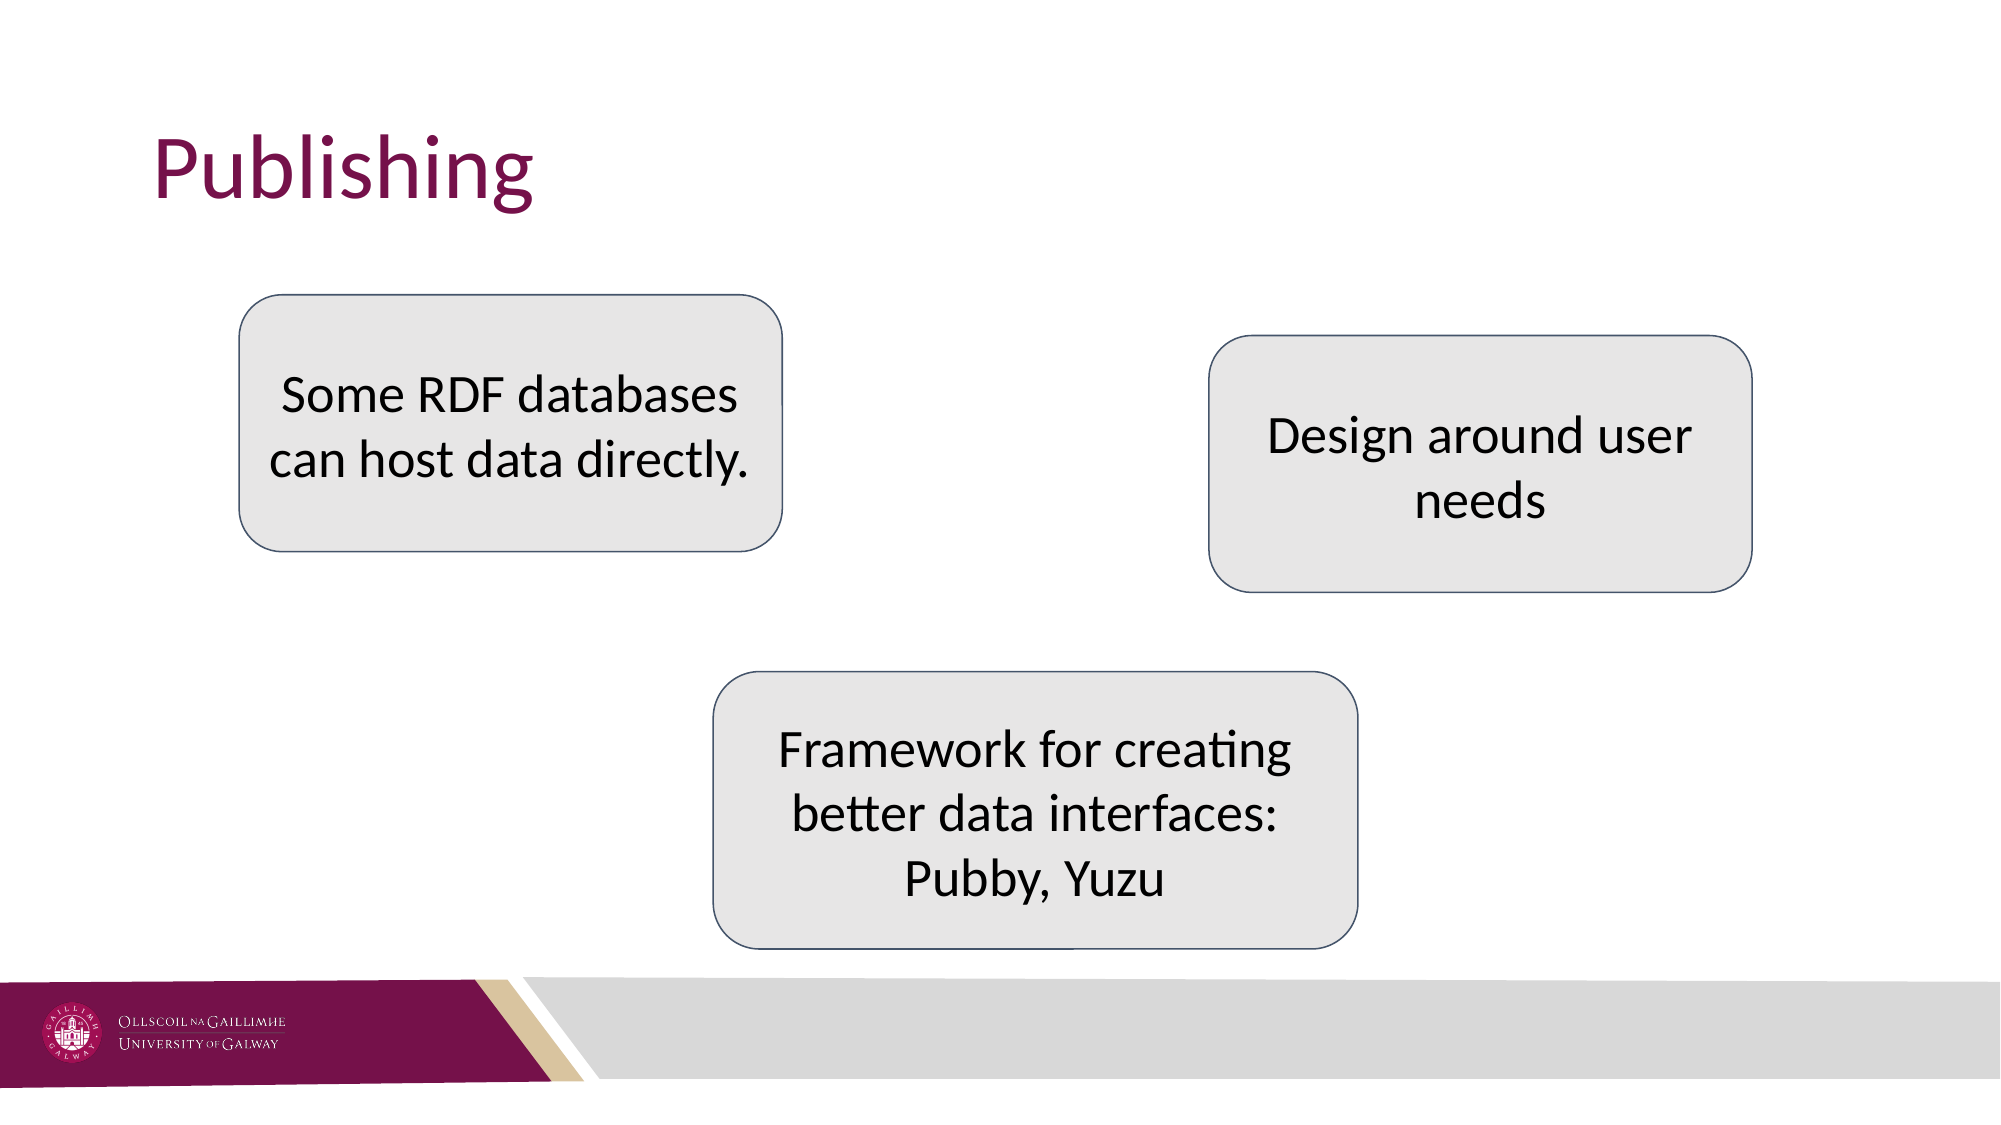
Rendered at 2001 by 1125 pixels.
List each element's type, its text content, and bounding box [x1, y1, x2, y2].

text_box Framework for creating better data interfaces: Pubby, Yuzu [713, 671, 1358, 950]
text_box Some RDF databases can host data directly. [239, 294, 783, 552]
text_box Design around user needs [1208, 335, 1753, 593]
title Publishing [137, 59, 1863, 278]
picture [42, 1002, 285, 1063]
